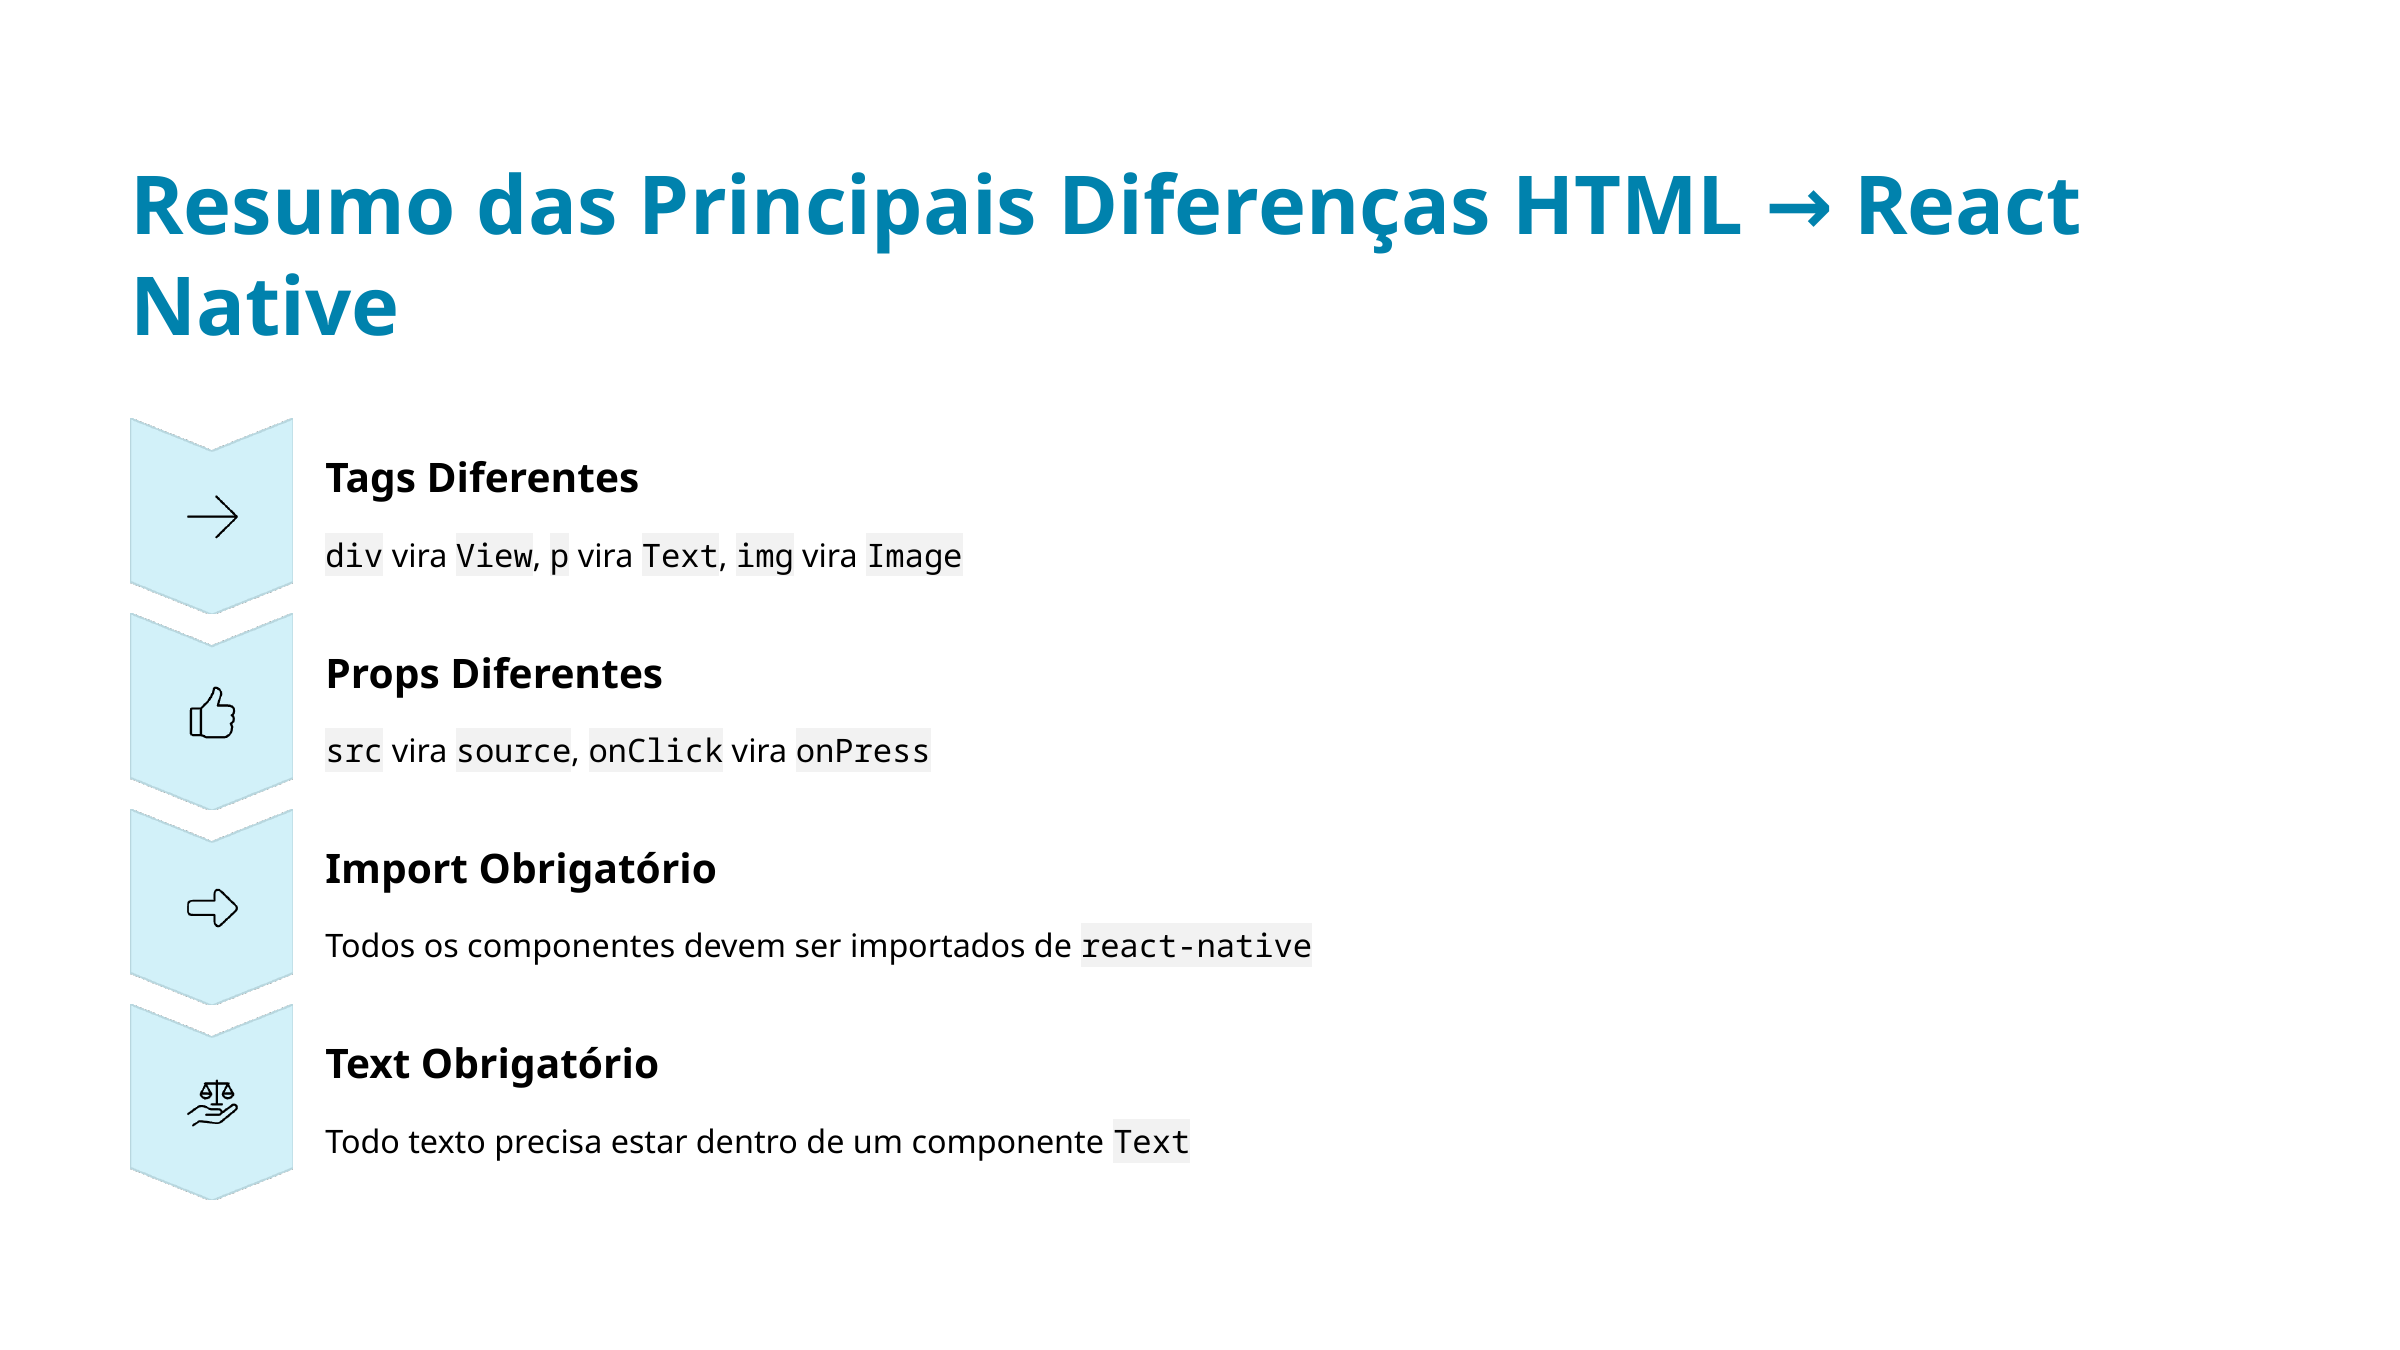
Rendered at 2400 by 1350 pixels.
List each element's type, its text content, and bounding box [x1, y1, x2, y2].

text_box Todos os componentes devem ser importados de react-native [325, 912, 2270, 966]
text_box Text Obrigatório [325, 1037, 733, 1088]
text_box src vira source, onClick vira onPress [325, 716, 2270, 771]
text_box Resumo das Principais Diferenças HTML → React Native [130, 150, 2270, 354]
text_box Tags Diferentes [325, 451, 733, 502]
text_box Todo texto precisa estar dentro de um componente Text [325, 1107, 2270, 1161]
text_box Import Obrigatório [325, 841, 733, 893]
picture [130, 418, 293, 1200]
text_box Props Diferentes [325, 646, 733, 698]
text_box div vira View, p vira Text, img vira Image [325, 521, 2270, 575]
